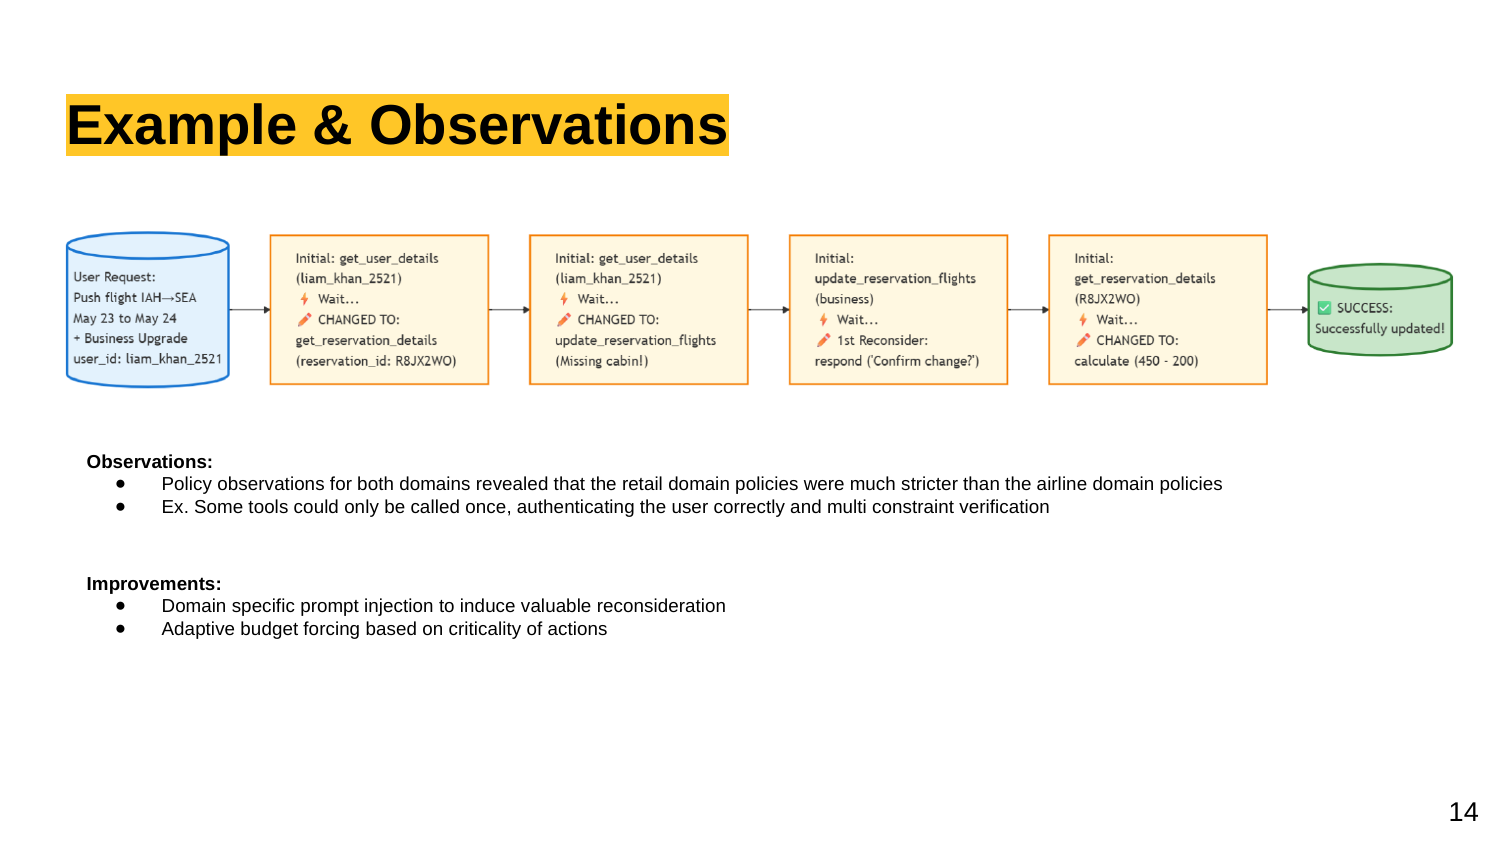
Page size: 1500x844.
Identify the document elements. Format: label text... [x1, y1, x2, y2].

slide_number ‹#› [1403, 779, 1494, 844]
picture [59, 198, 1459, 410]
title Example & Observations [51, 72, 1449, 167]
list Observations: Policy observations for both domains revealed that the retail domain policies were much stricter than the airline domain policies Ex. Some tools could only be called once, authenticating the user correctly and multi constraint verification [71, 434, 1343, 556]
list Improvements: Domain specific prompt injection to induce valuable reconsideration Adaptive budget forcing based on criticality of actions [71, 556, 1343, 709]
